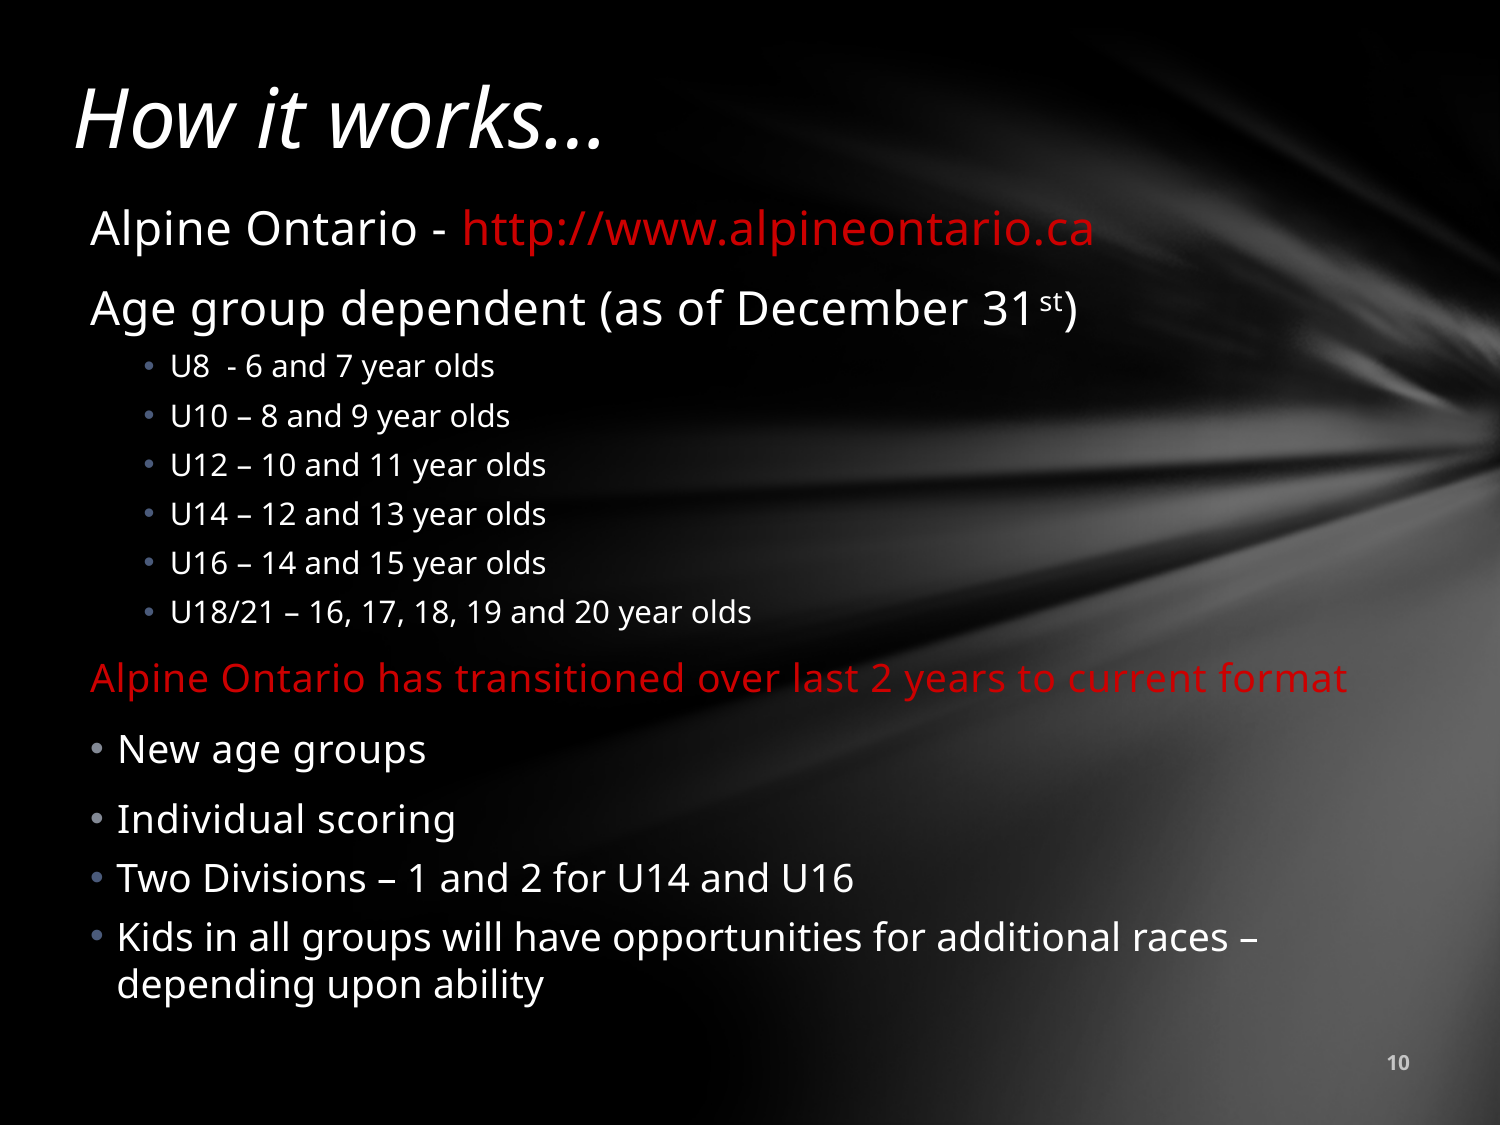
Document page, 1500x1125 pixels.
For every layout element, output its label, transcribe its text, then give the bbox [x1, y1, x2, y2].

title How it works… [57, 37, 1318, 173]
slide_number 10 [1074, 1024, 1425, 1103]
list Alpine Ontario - http://www.alpineontario.ca Age group dependent (as of December 31st) U8 - 6 and 7 year olds U10 – 8 and 9 year olds U12 – 10 and 11 year olds U14 – 12 and 13 year olds U16 – 14 and 15 year olds U18/21 – 16, 17, 18, 19 and 20 year olds Alpine Ontario has transitioned over last 2 years to current format New age groups Individual scoring Two Divisions – 1 and 2 for U14 and U16 Kids in all groups will have opportunities for additional races – depending upon ability [75, 191, 1425, 1024]
